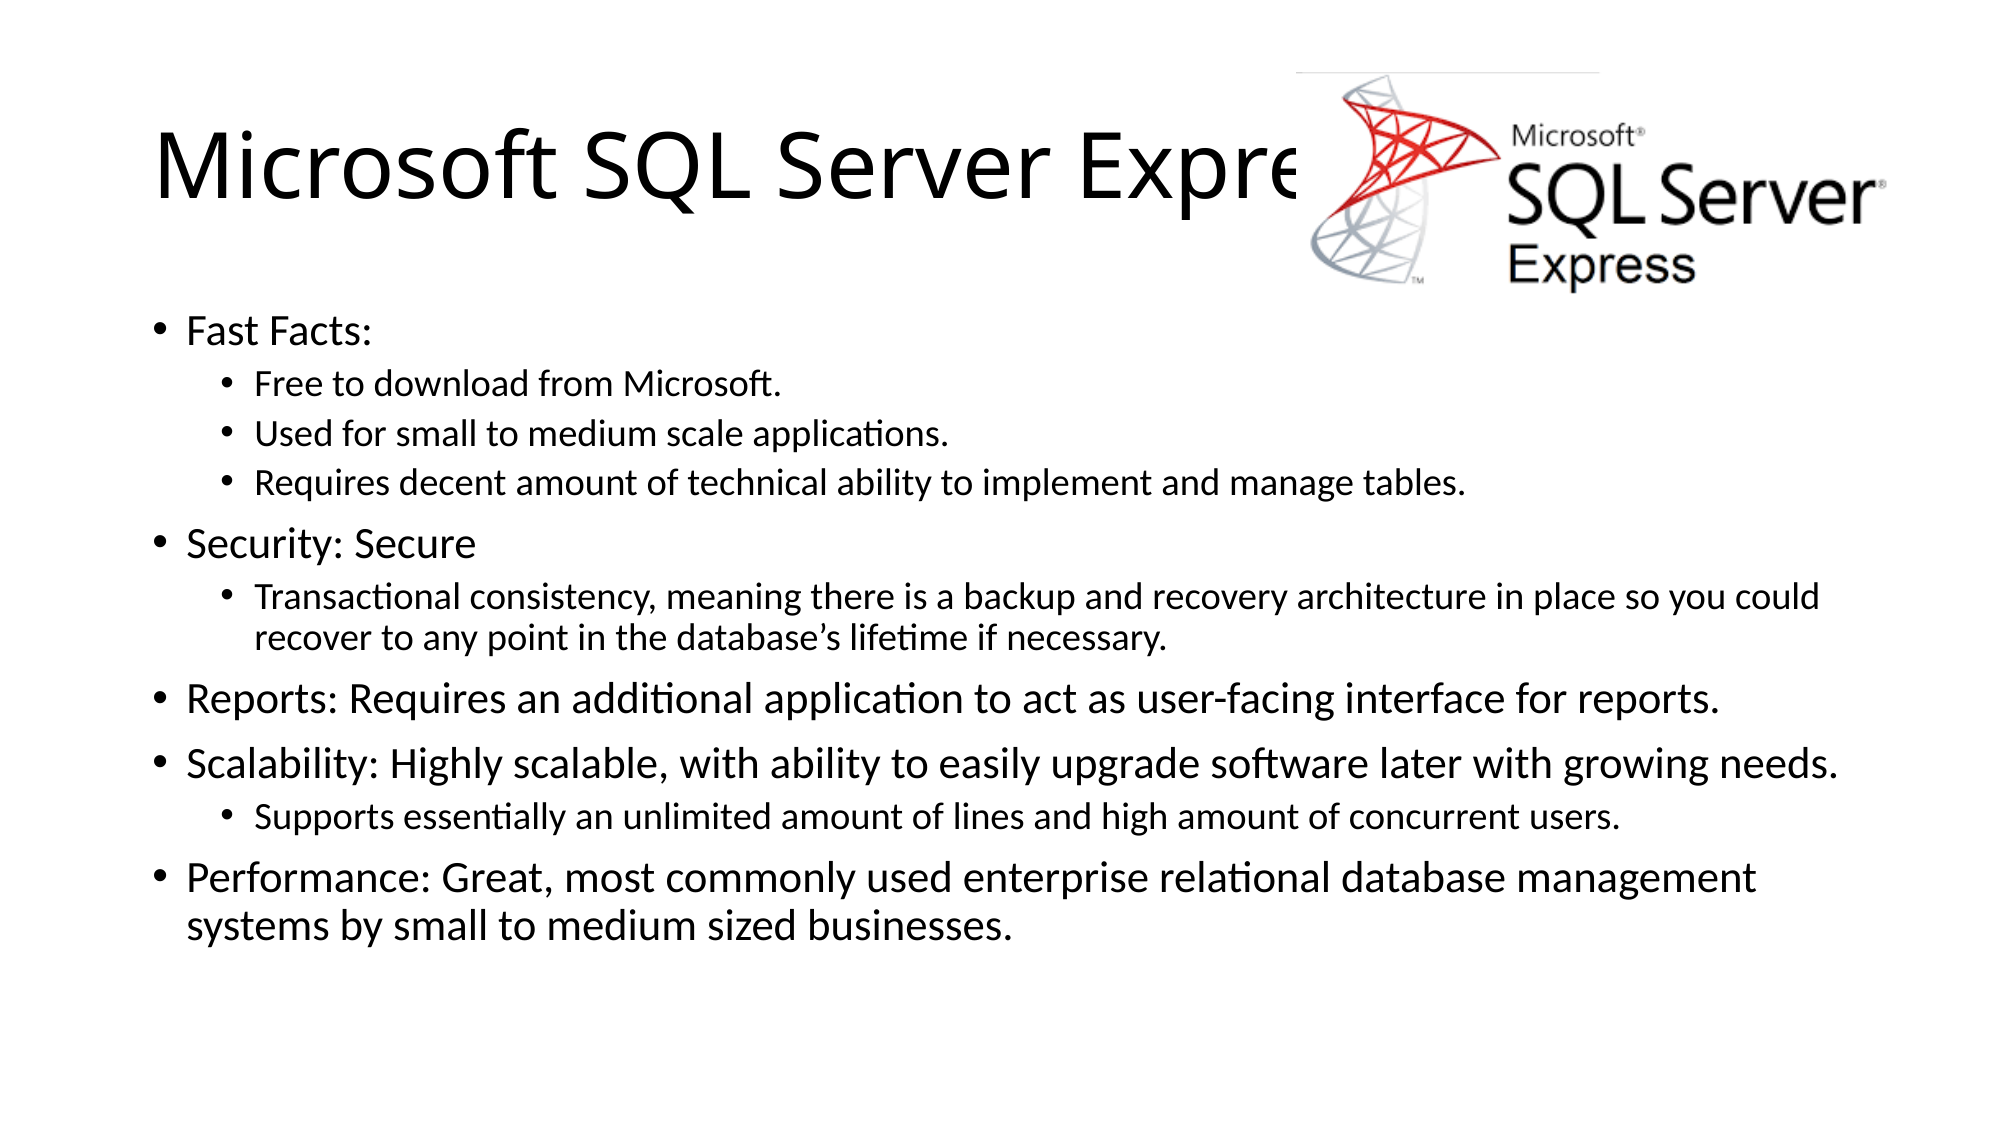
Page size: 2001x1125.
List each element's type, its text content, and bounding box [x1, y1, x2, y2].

list Fast Facts: Free to download from Microsoft. Used for small to medium scale applications. Requires decent amount of technical ability to implement and manage tables. Security: Secure Transactional consistency, meaning there is a backup and recovery architecture in place so you could recover to any point in the database’s lifetime if necessary. Reports: Requires an additional application to act as user-facing interface for reports. Scalability: Highly scalable, with ability to easily upgrade software later with growing needs. Supports essentially an unlimited amount of lines and high amount of concurrent users. Performance: Great, most commonly used enterprise relational database management systems by small to medium sized businesses. [137, 299, 1863, 1014]
picture [1296, 72, 1895, 300]
title Microsoft SQL Server Express [137, 59, 1863, 278]
